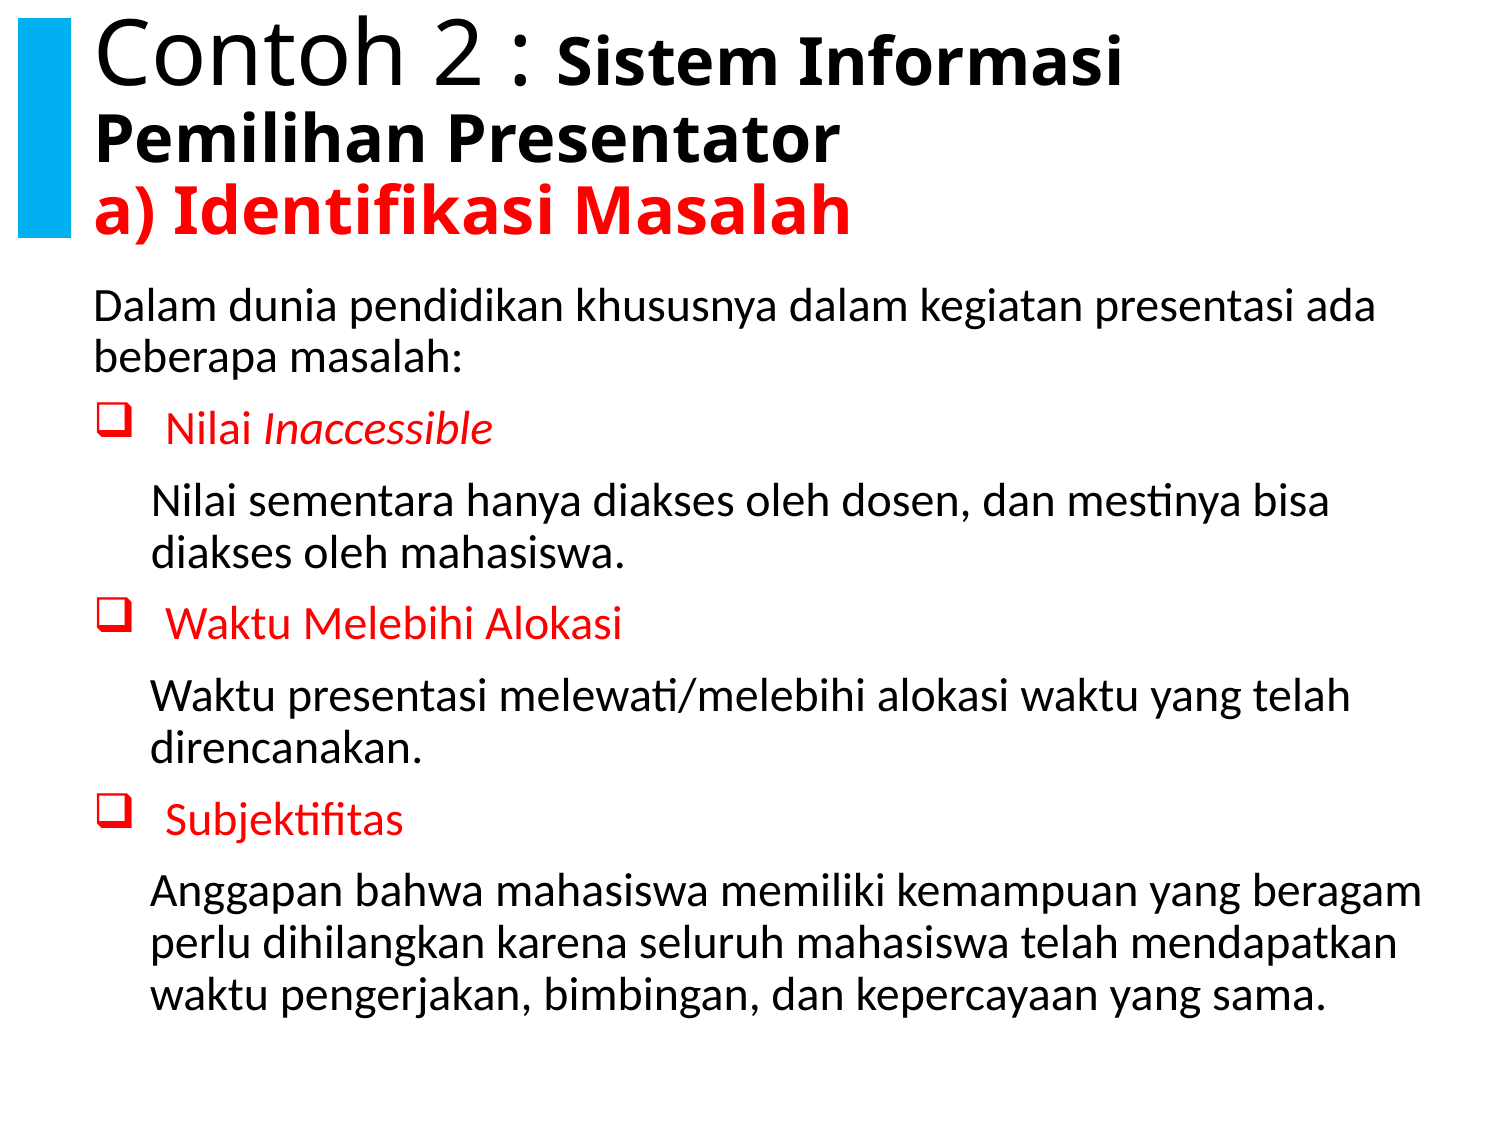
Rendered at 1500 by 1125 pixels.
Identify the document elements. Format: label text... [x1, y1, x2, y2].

title Contoh 2 : Sistem Informasi Pemilihan Presentator a) Identifikasi Masalah [78, 19, 1443, 237]
list Dalam dunia pendidikan khususnya dalam kegiatan presentasi ada beberapa masalah: Nilai Inaccessible Nilai sementara hanya diakses oleh dosen, dan mestinya bisa diakses oleh mahasiswa. Waktu Melebihi Alokasi Waktu presentasi melewati/melebihi alokasi waktu yang telah direncanakan. Subjektifitas Anggapan bahwa mahasiswa memiliki kemampuan yang beragam perlu dihilangkan karena seluruh mahasiswa telah mendapatkan waktu pengerjakan, bimbingan, dan kepercayaan yang sama. [78, 272, 1443, 1070]
